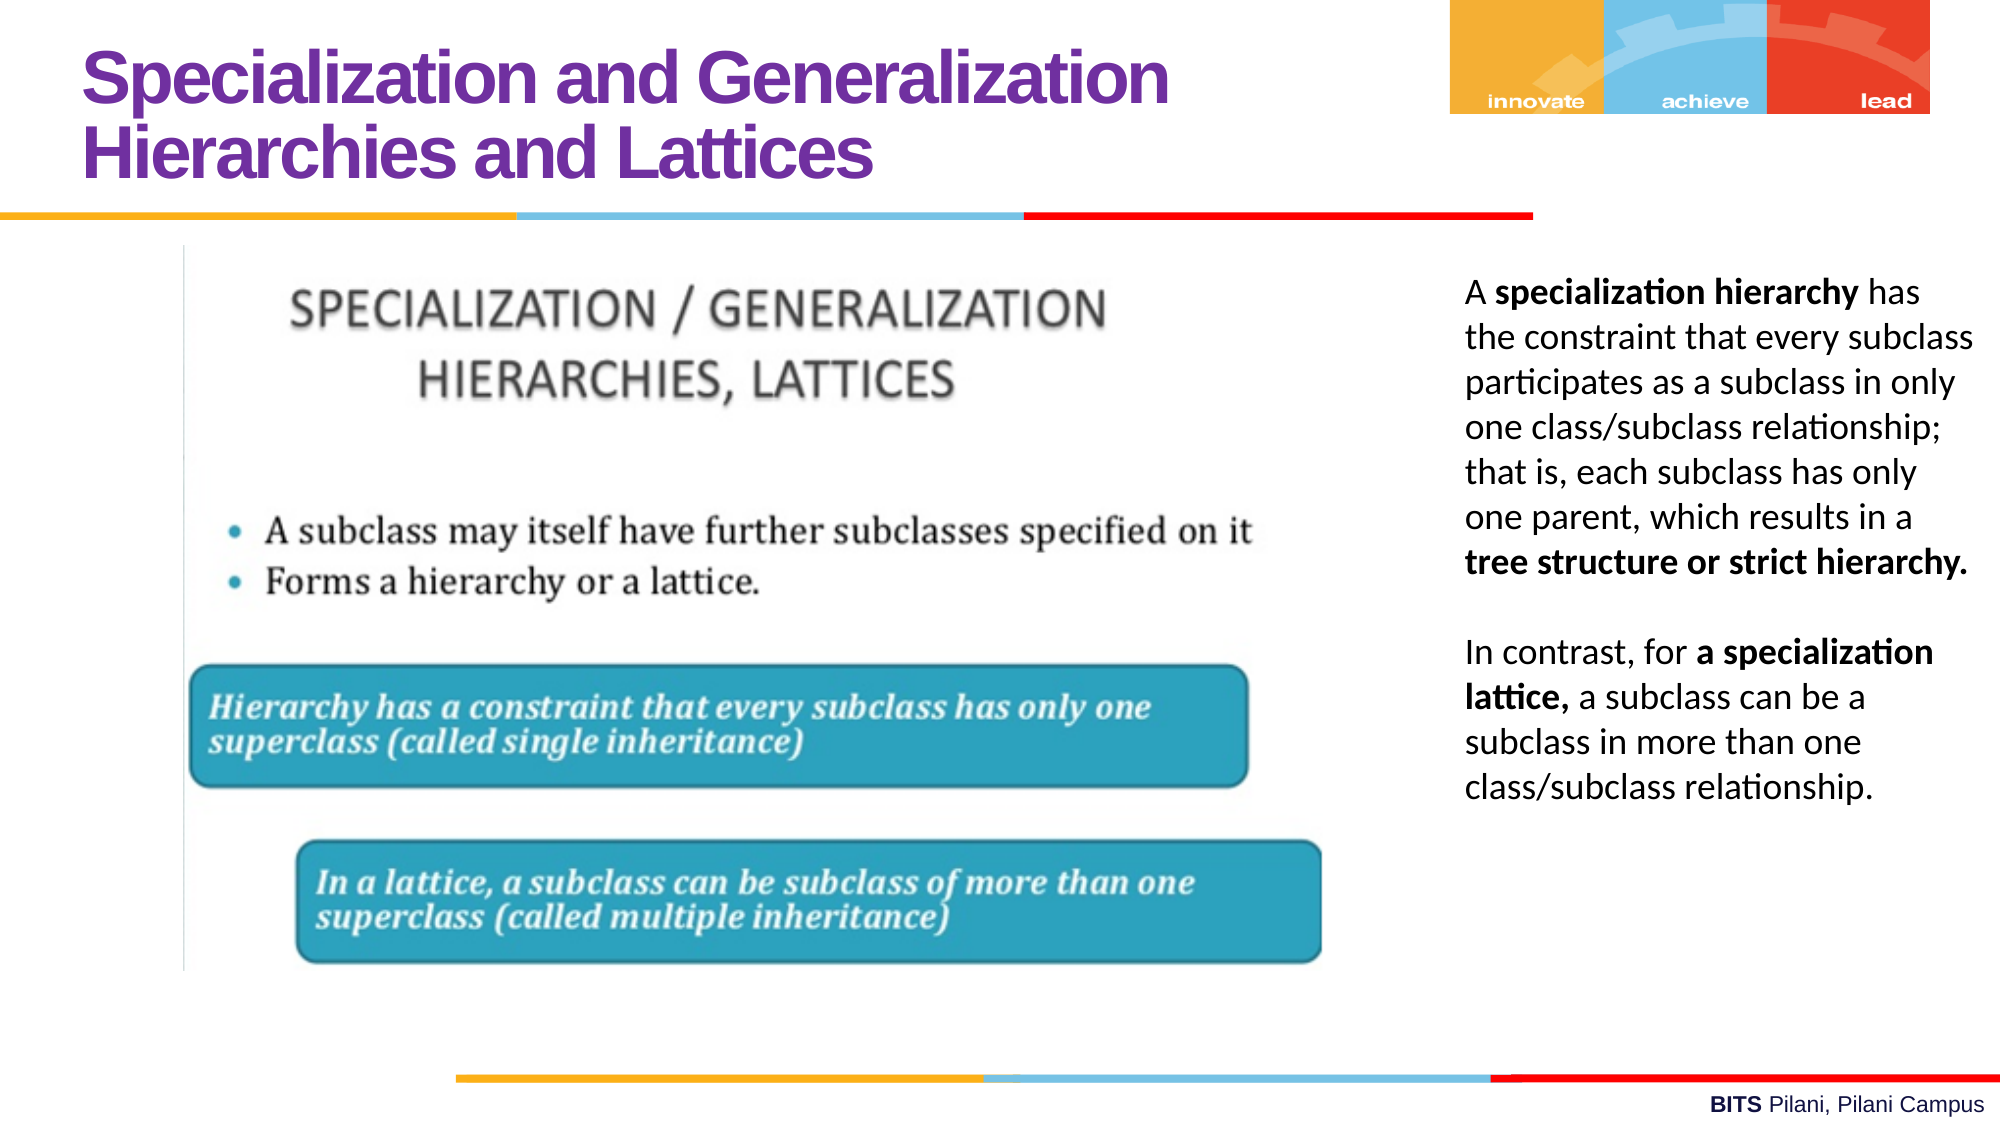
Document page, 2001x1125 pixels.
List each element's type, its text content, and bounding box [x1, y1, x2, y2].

text_box A specialization hierarchy has the constraint that every subclass participates as a subclass in only one class/subclass relationship; that is, each subclass has only one parent, which results in a tree structure or strict hierarchy. In contrast, for a specialization lattice, a subclass can be a subclass in more than one class/subclass relationship. [1449, 259, 1991, 815]
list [183, 245, 1334, 971]
list Specialization and Generalization Hierarchies and Lattices [66, 24, 1450, 213]
picture [1449, 0, 1930, 114]
